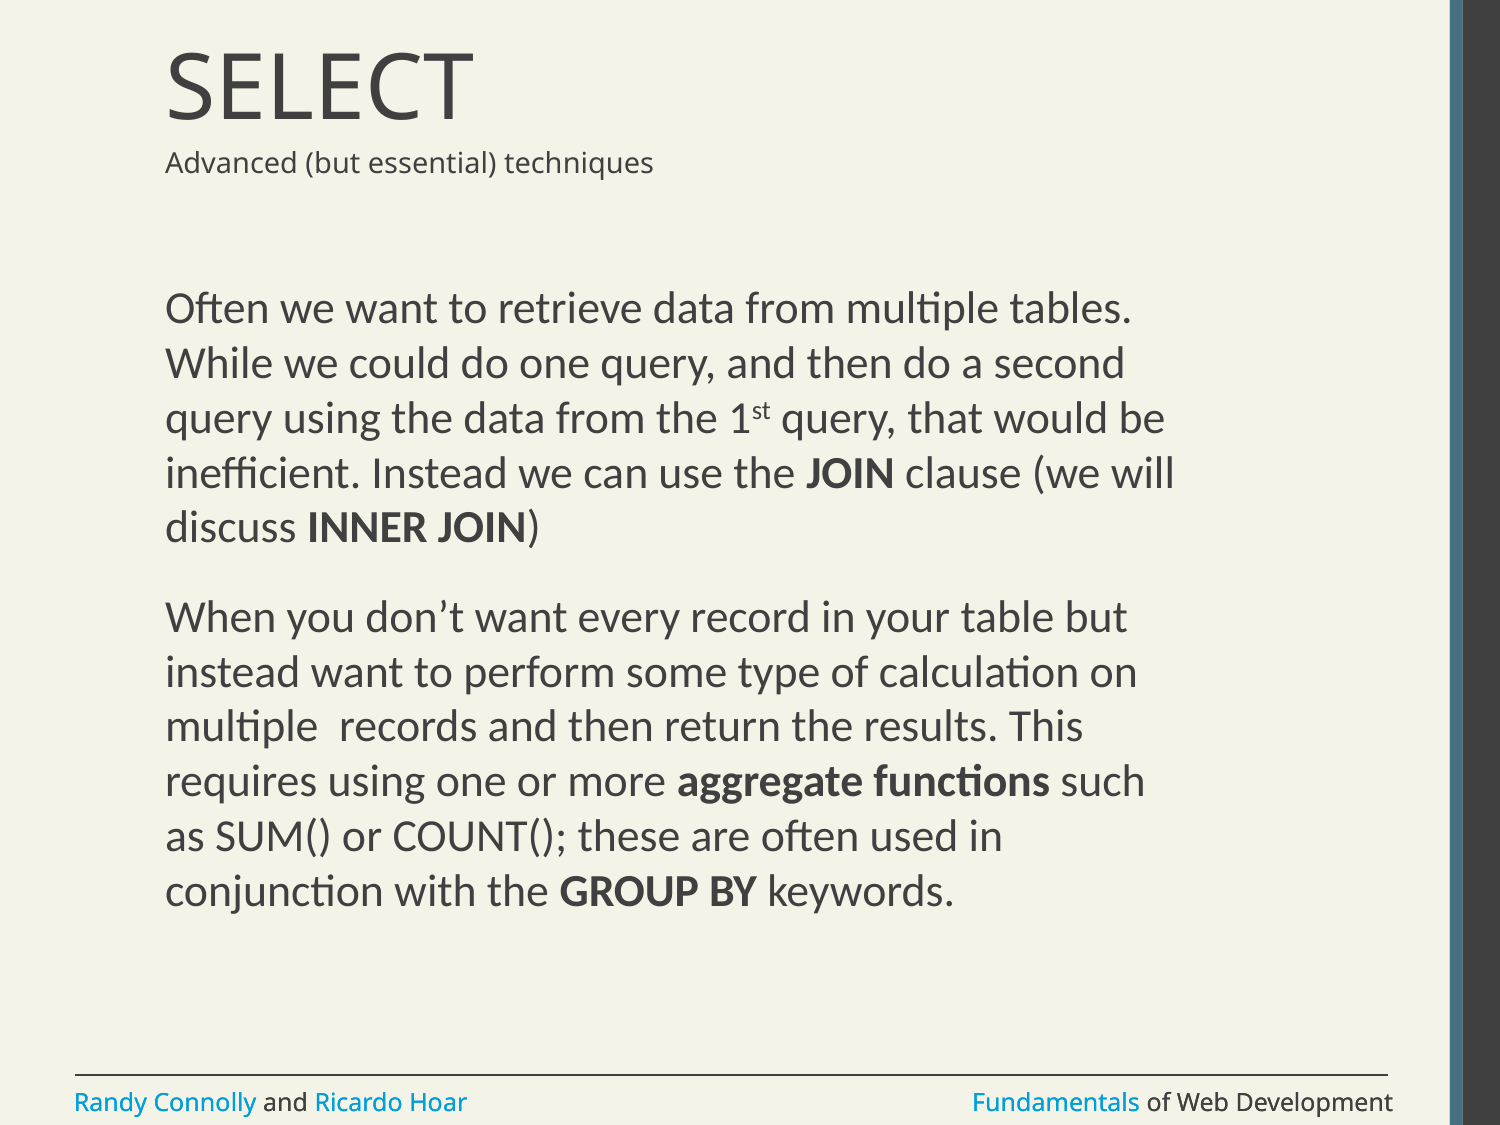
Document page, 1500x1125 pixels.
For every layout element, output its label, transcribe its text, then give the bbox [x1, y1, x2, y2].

list Often we want to retrieve data from multiple tables. While we could do one query, and then do a second query using the data from the 1st query, that would be inefficient. Instead we can use the JOIN clause (we will discuss INNER JOIN) When you don’t want every record in your table but instead want to perform some type of calculation on multiple records and then return the results. This requires using one or more aggregate functions such as SUM() or COUNT(); these are often used in conjunction with the GROUP BY keywords. [150, 270, 1200, 1013]
title SELECT [150, 20, 1425, 188]
list Advanced (but essential) techniques [150, 137, 1200, 188]
